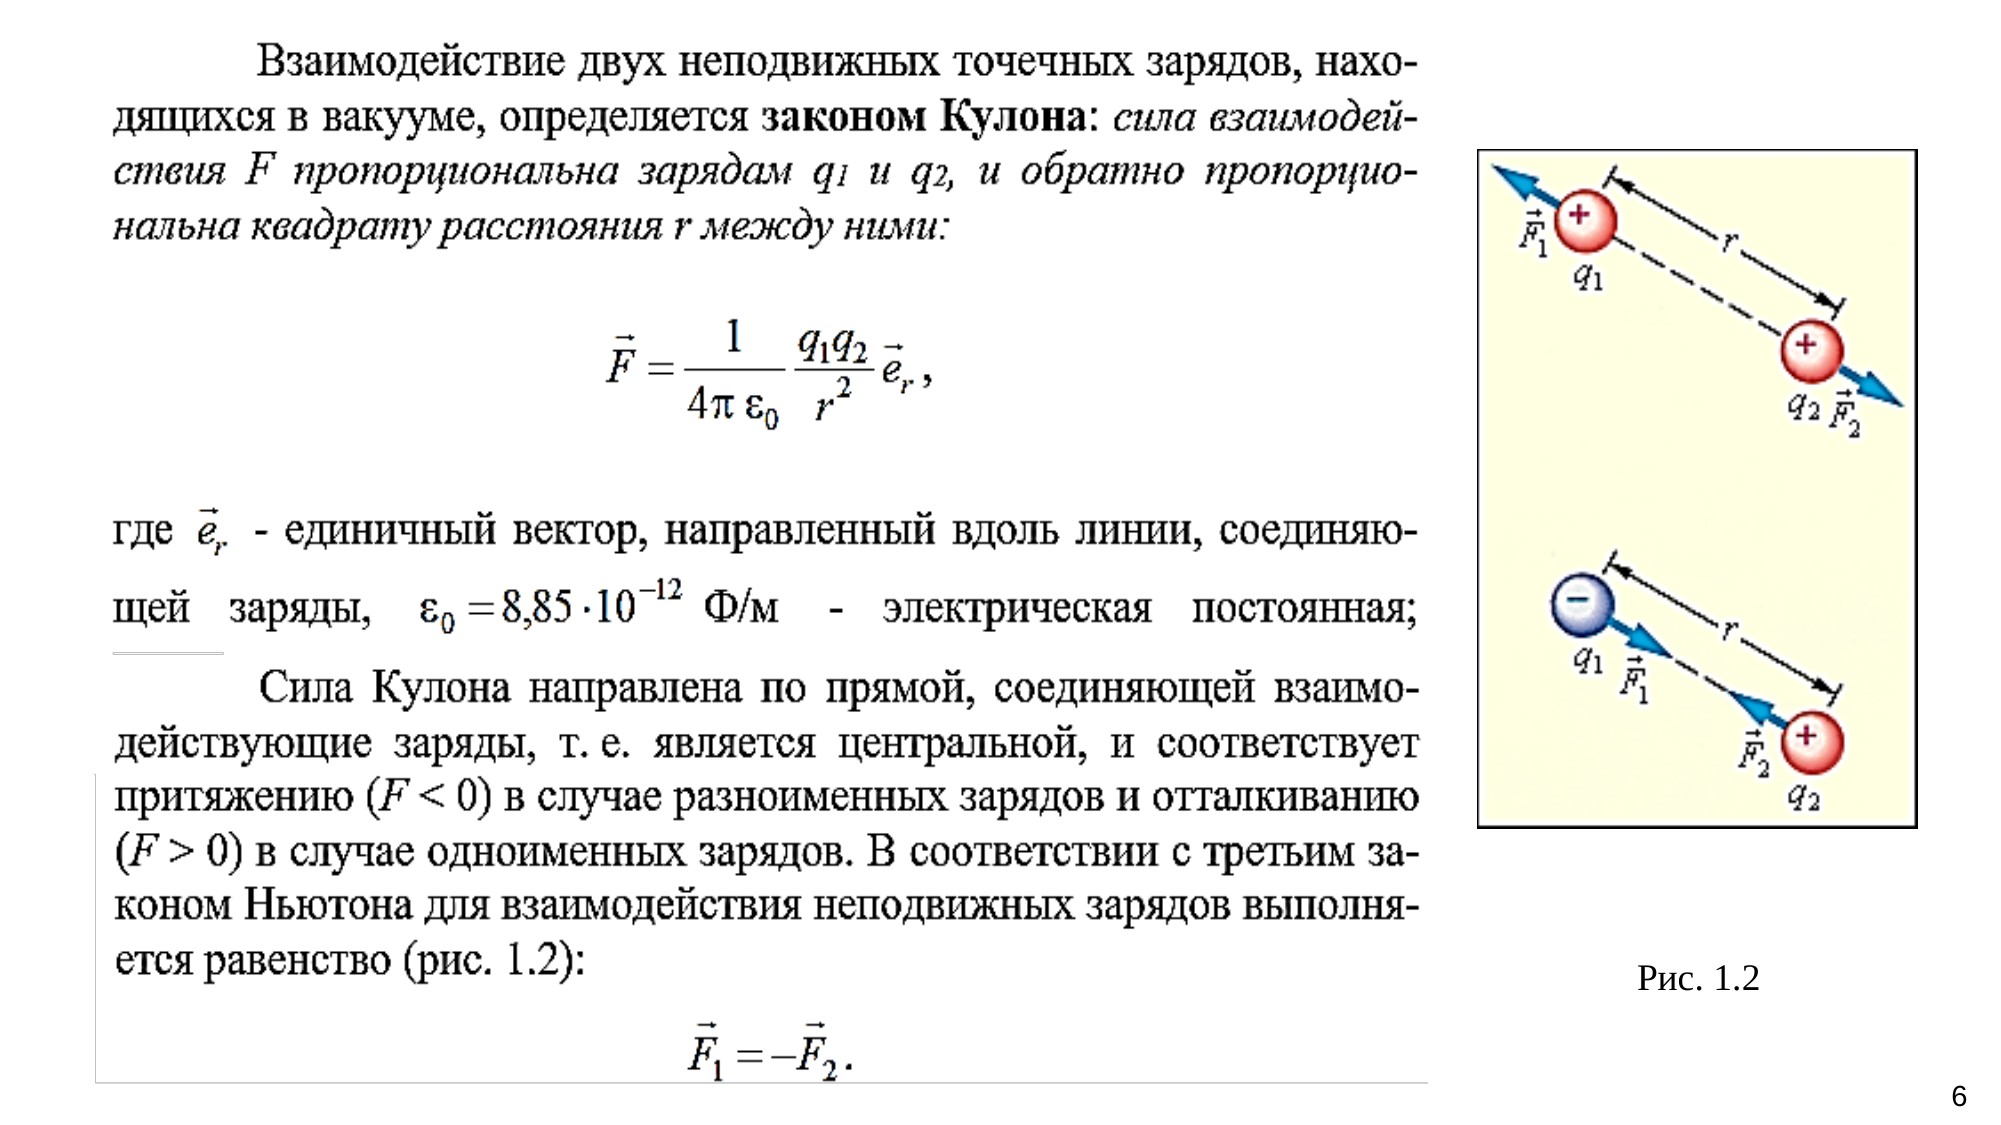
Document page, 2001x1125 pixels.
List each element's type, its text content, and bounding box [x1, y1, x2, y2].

text_box Рис. 1.2 [1622, 945, 1906, 1006]
picture [1477, 149, 1918, 829]
picture [94, 34, 1428, 1091]
text_box 6 [1917, 1070, 1983, 1125]
